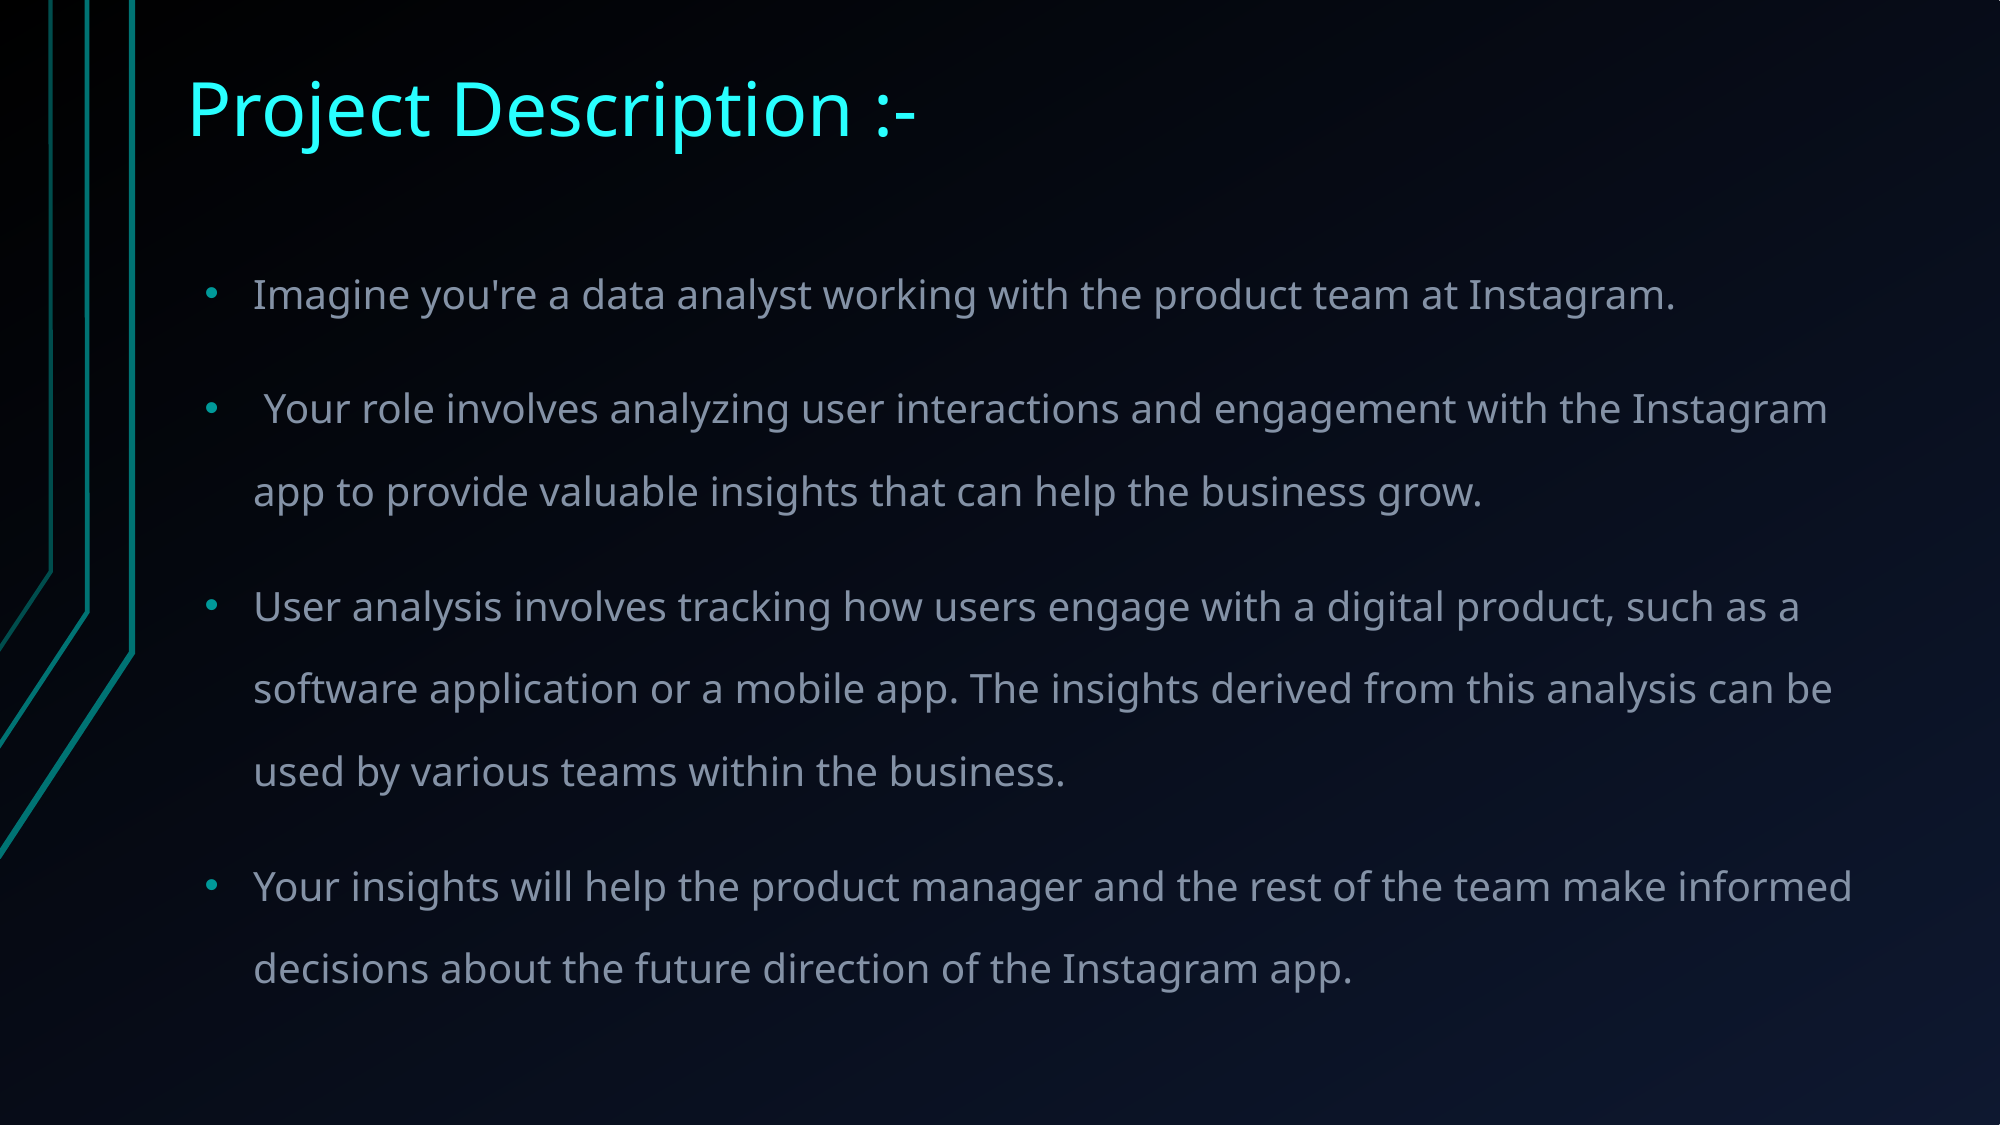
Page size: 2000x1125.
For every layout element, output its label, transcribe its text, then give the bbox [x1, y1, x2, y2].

list Imagine you're a data analyst working with the product team at Instagram. Your role involves analyzing user interactions and engagement with the Instagram app to provide valuable insights that can help the business grow. User analysis involves tracking how users engage with a digital product, such as a software application or a mobile app. The insights derived from this analysis can be used by various teams within the business. Your insights will help the product manager and the rest of the team make informed decisions about the future direction of the Instagram app. [184, 224, 1885, 1002]
title Project Description :- [166, 7, 1866, 164]
